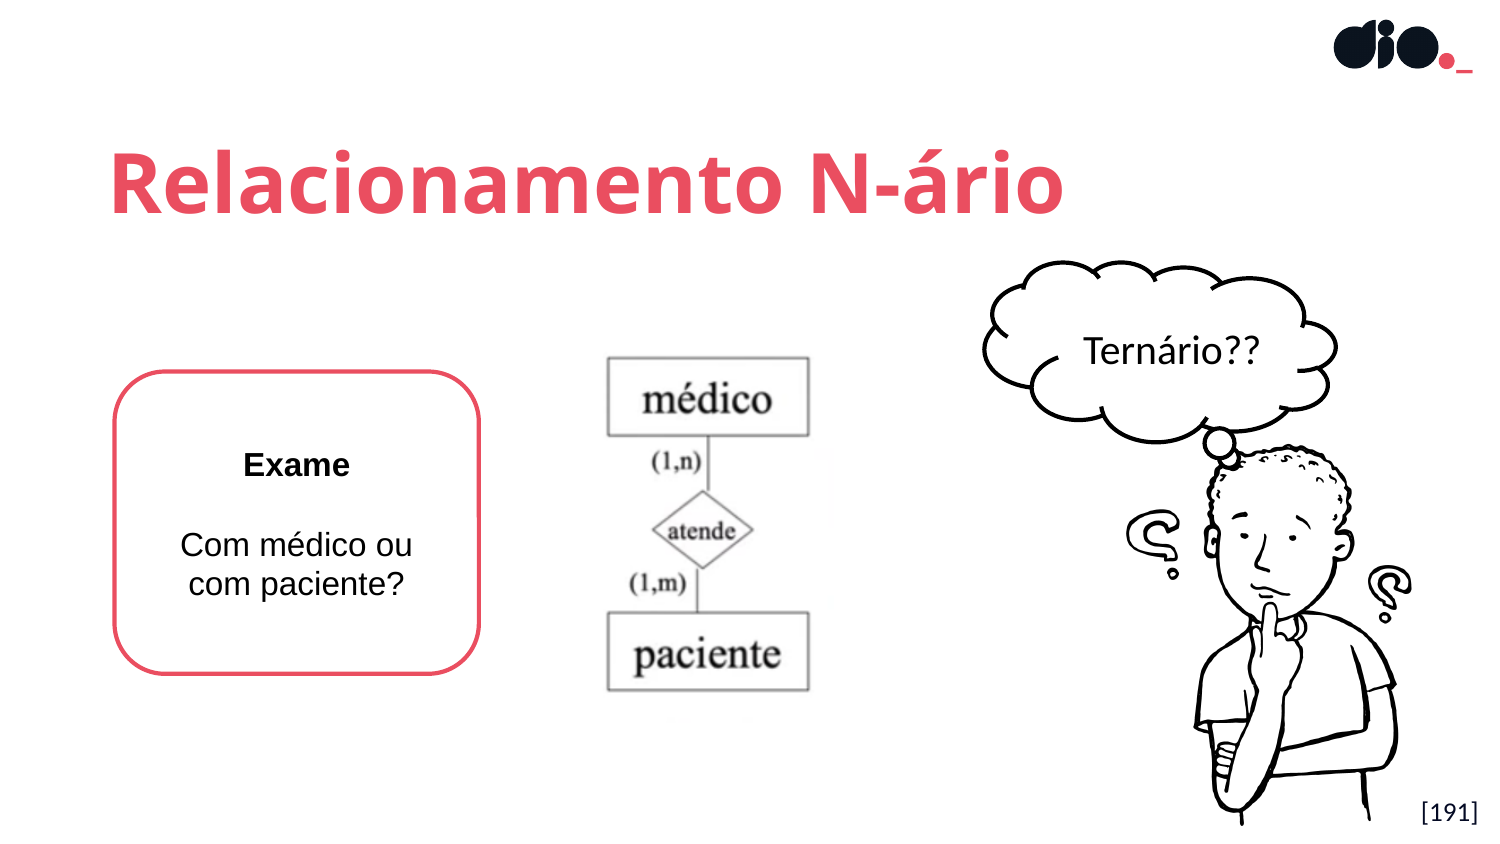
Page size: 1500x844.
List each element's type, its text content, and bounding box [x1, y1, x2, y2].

text_box Ternário?? [982, 260, 1338, 441]
picture [1333, 19, 1473, 74]
text_box Relacionamento N-ário [92, 104, 1408, 243]
slide_number [191] [1403, 779, 1494, 844]
text_box Exame Com médico ou com paciente? [112, 369, 481, 676]
picture [1077, 442, 1461, 826]
picture [549, 310, 834, 723]
